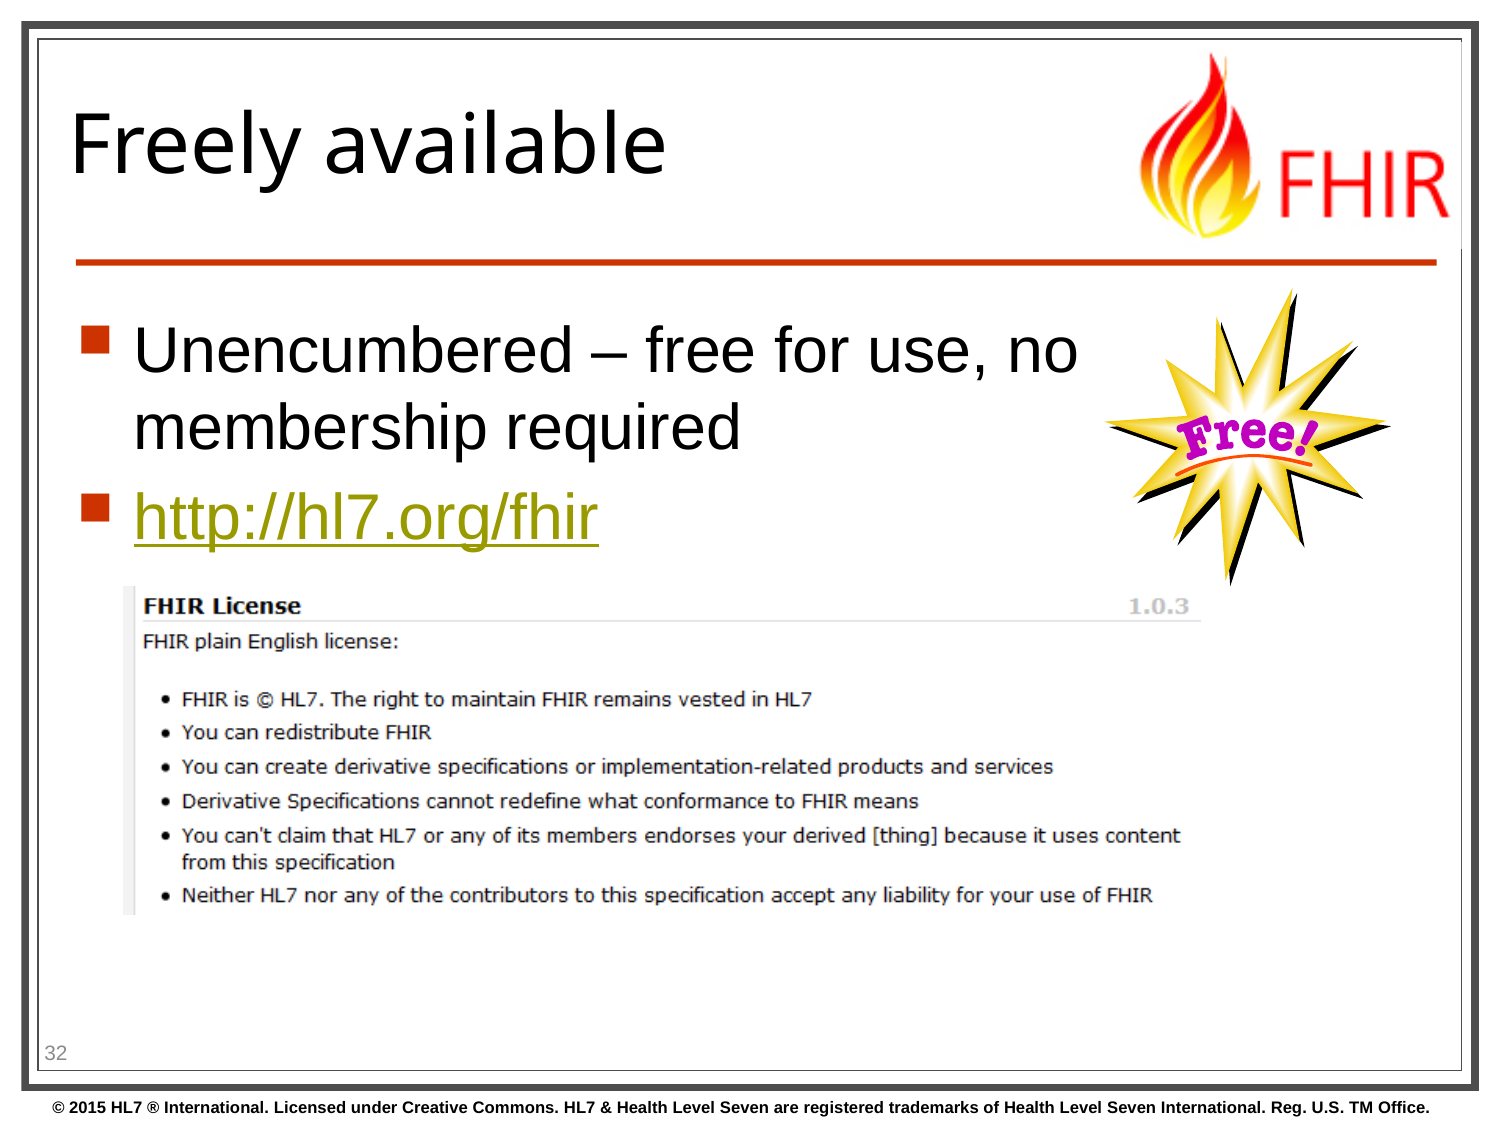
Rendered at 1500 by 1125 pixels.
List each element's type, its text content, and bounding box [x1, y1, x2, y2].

title Freely available [53, 54, 1128, 244]
picture [1128, 42, 1462, 249]
picture [123, 287, 1392, 915]
list Unencumbered – free for use, no membership required http://hl7.org/fhir [62, 299, 1438, 1035]
slide_number 32 [29, 1034, 148, 1071]
